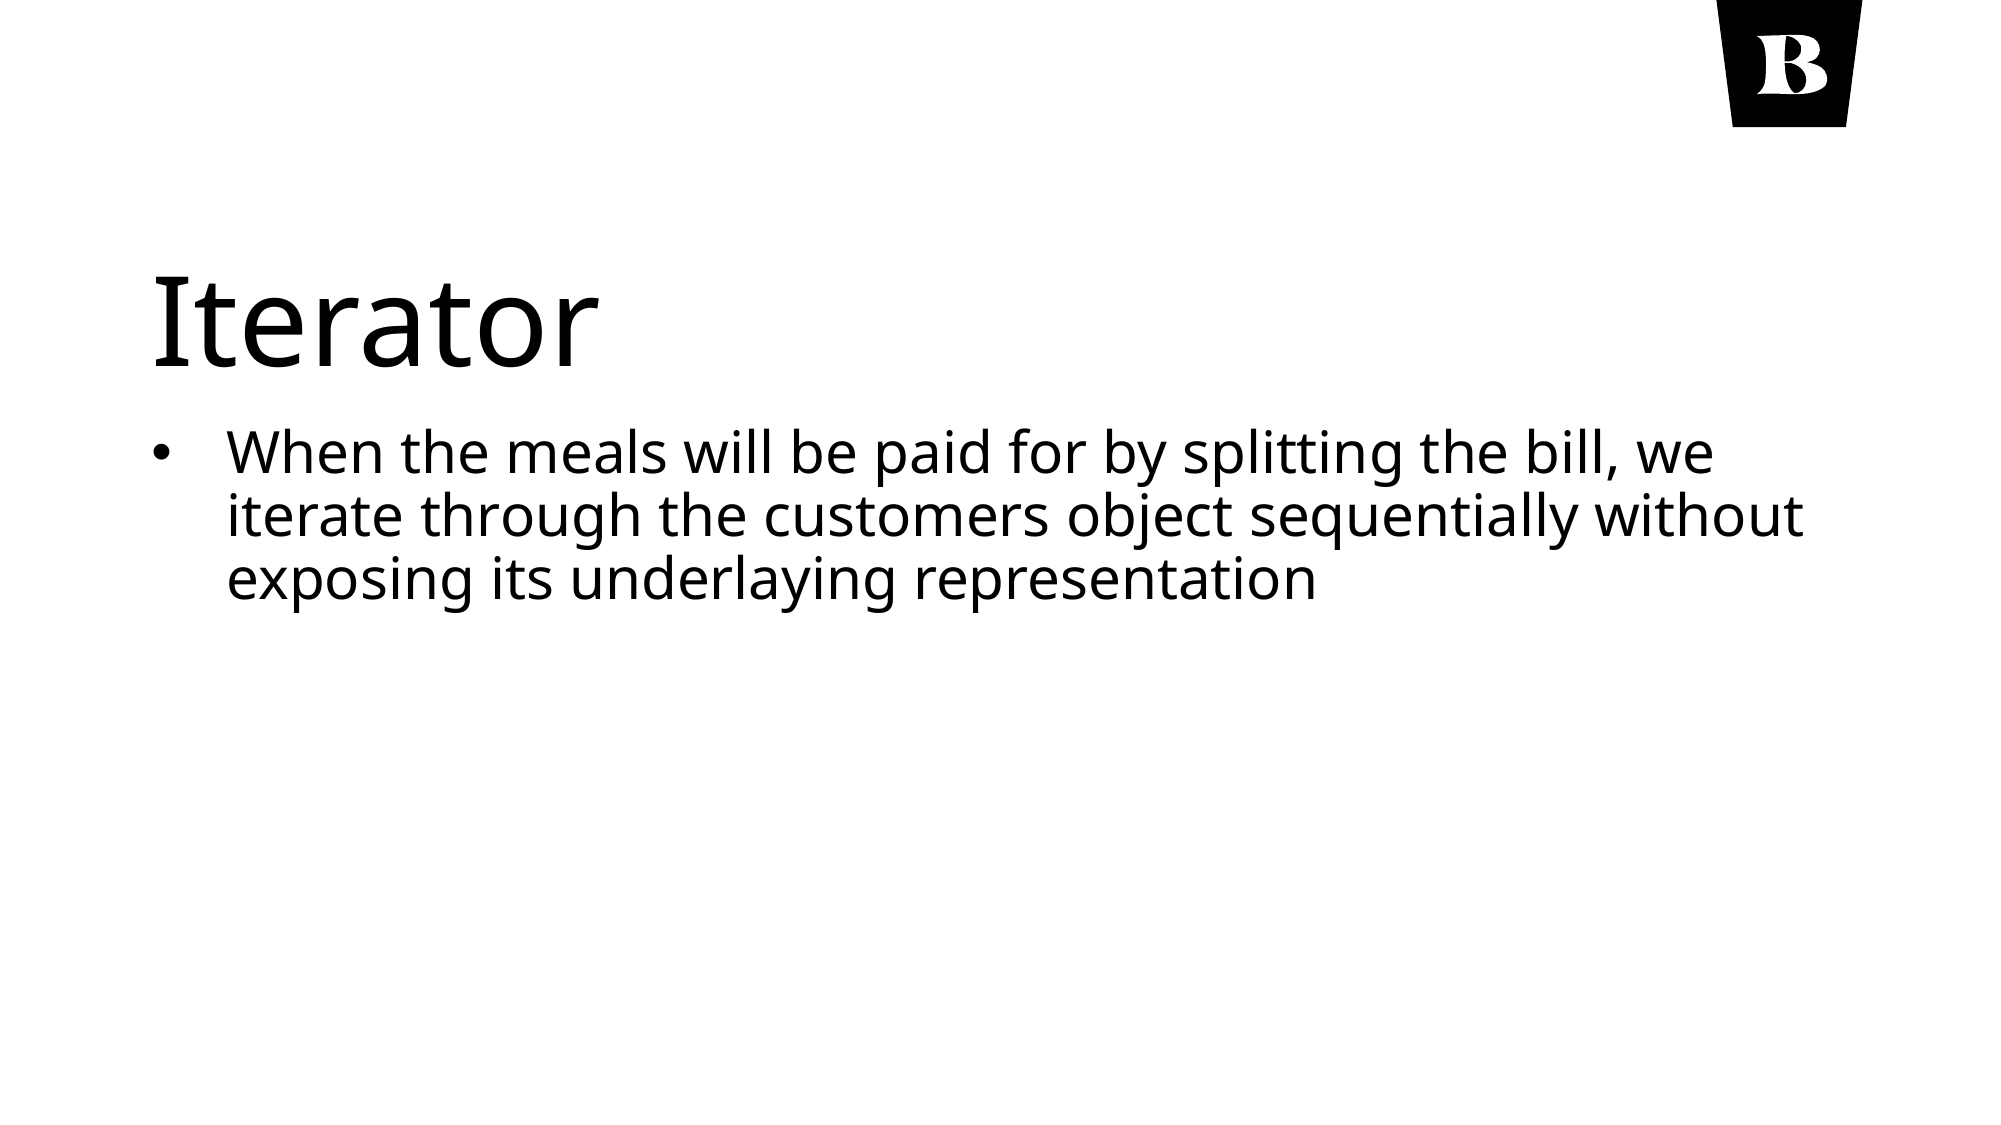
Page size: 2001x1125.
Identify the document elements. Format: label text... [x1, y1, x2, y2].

list When the meals will be paid for by splitting the bill, we iterate through the customers object sequentially without exposing its underlaying representation [136, 415, 1862, 961]
title Iterator [136, 234, 1862, 402]
